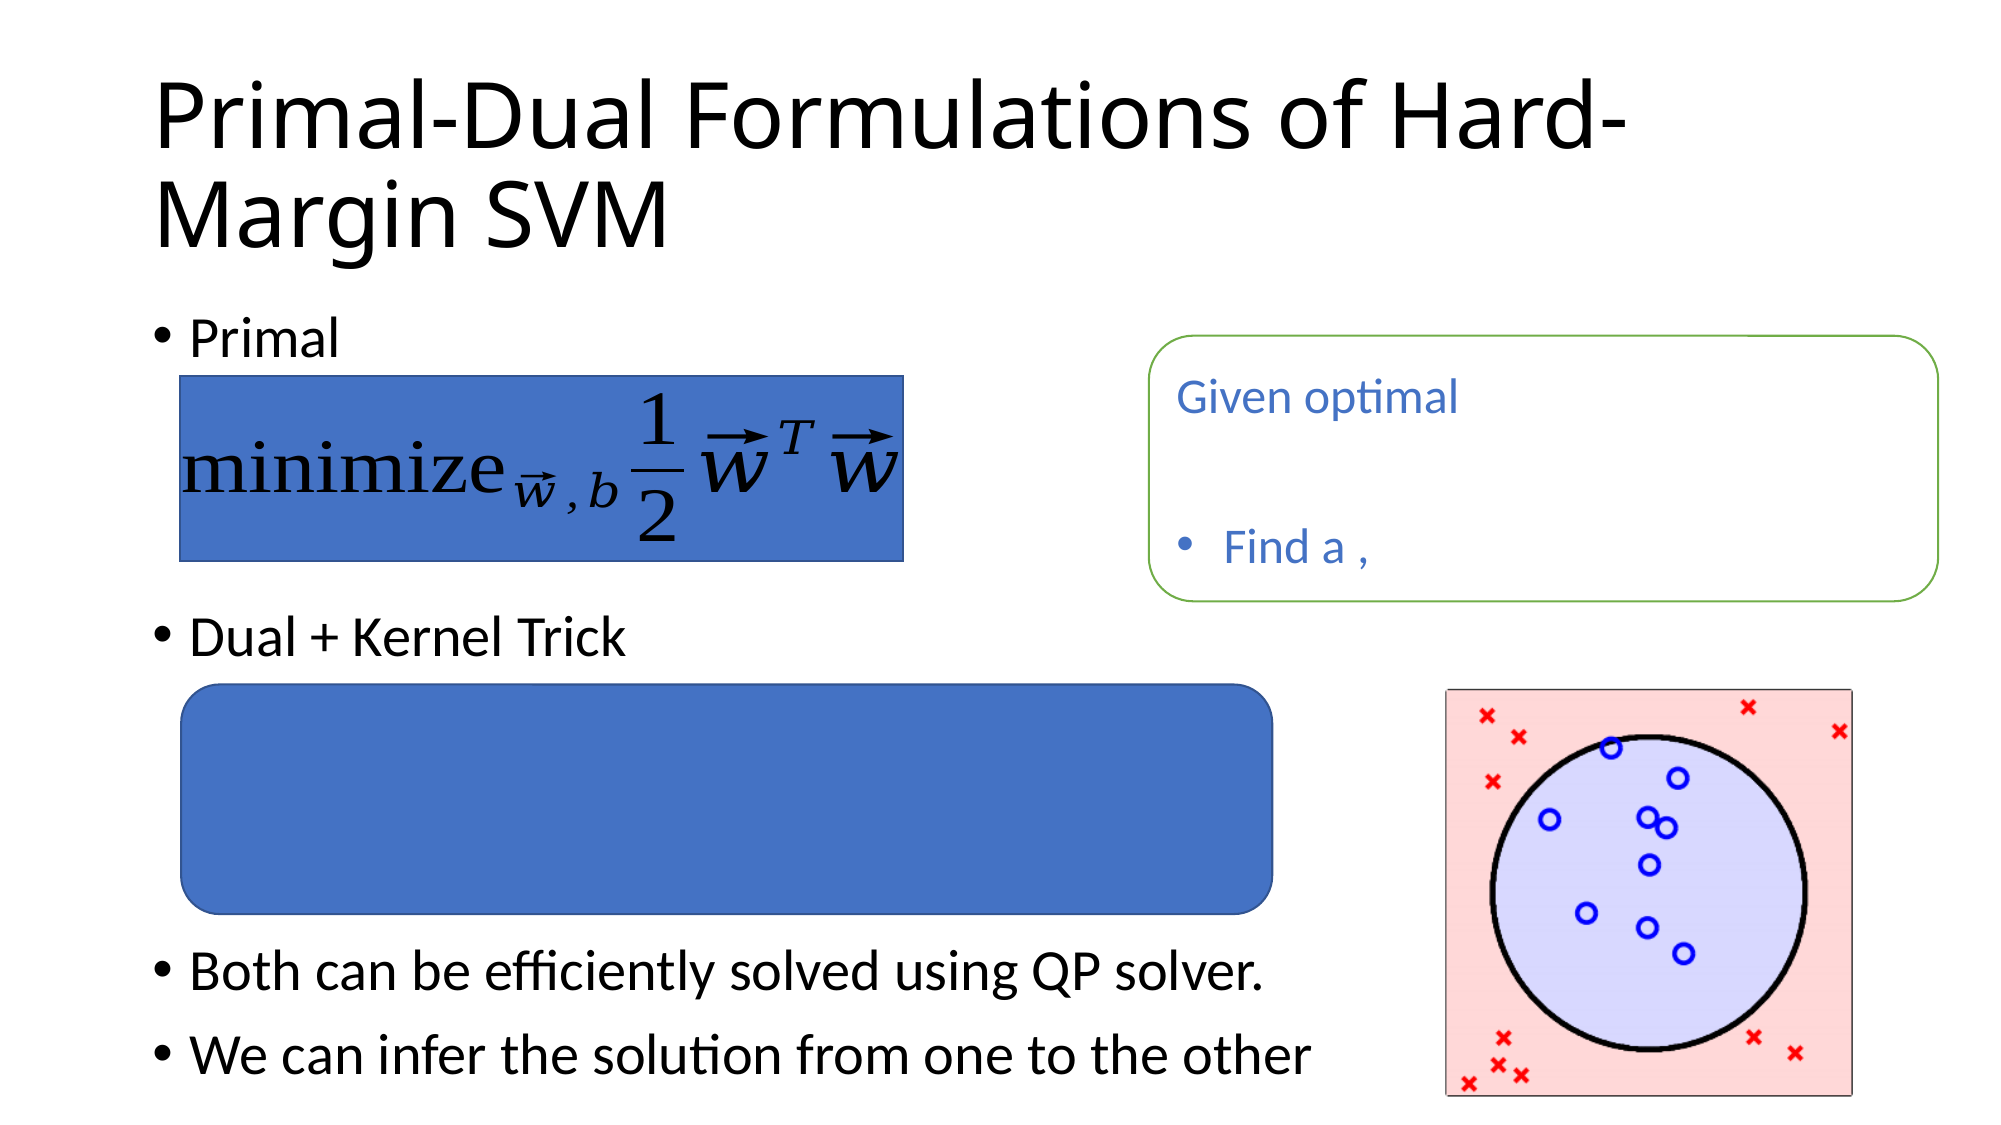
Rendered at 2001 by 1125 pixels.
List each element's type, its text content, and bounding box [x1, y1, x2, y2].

title Primal-Dual Formulations of Hard-Margin SVM [137, 59, 1939, 278]
picture [1439, 684, 1863, 1108]
list Primal Dual + Kernel Trick Both can be efficiently solved using QP solver. We can infer the solution from one to the other [137, 299, 1863, 1125]
